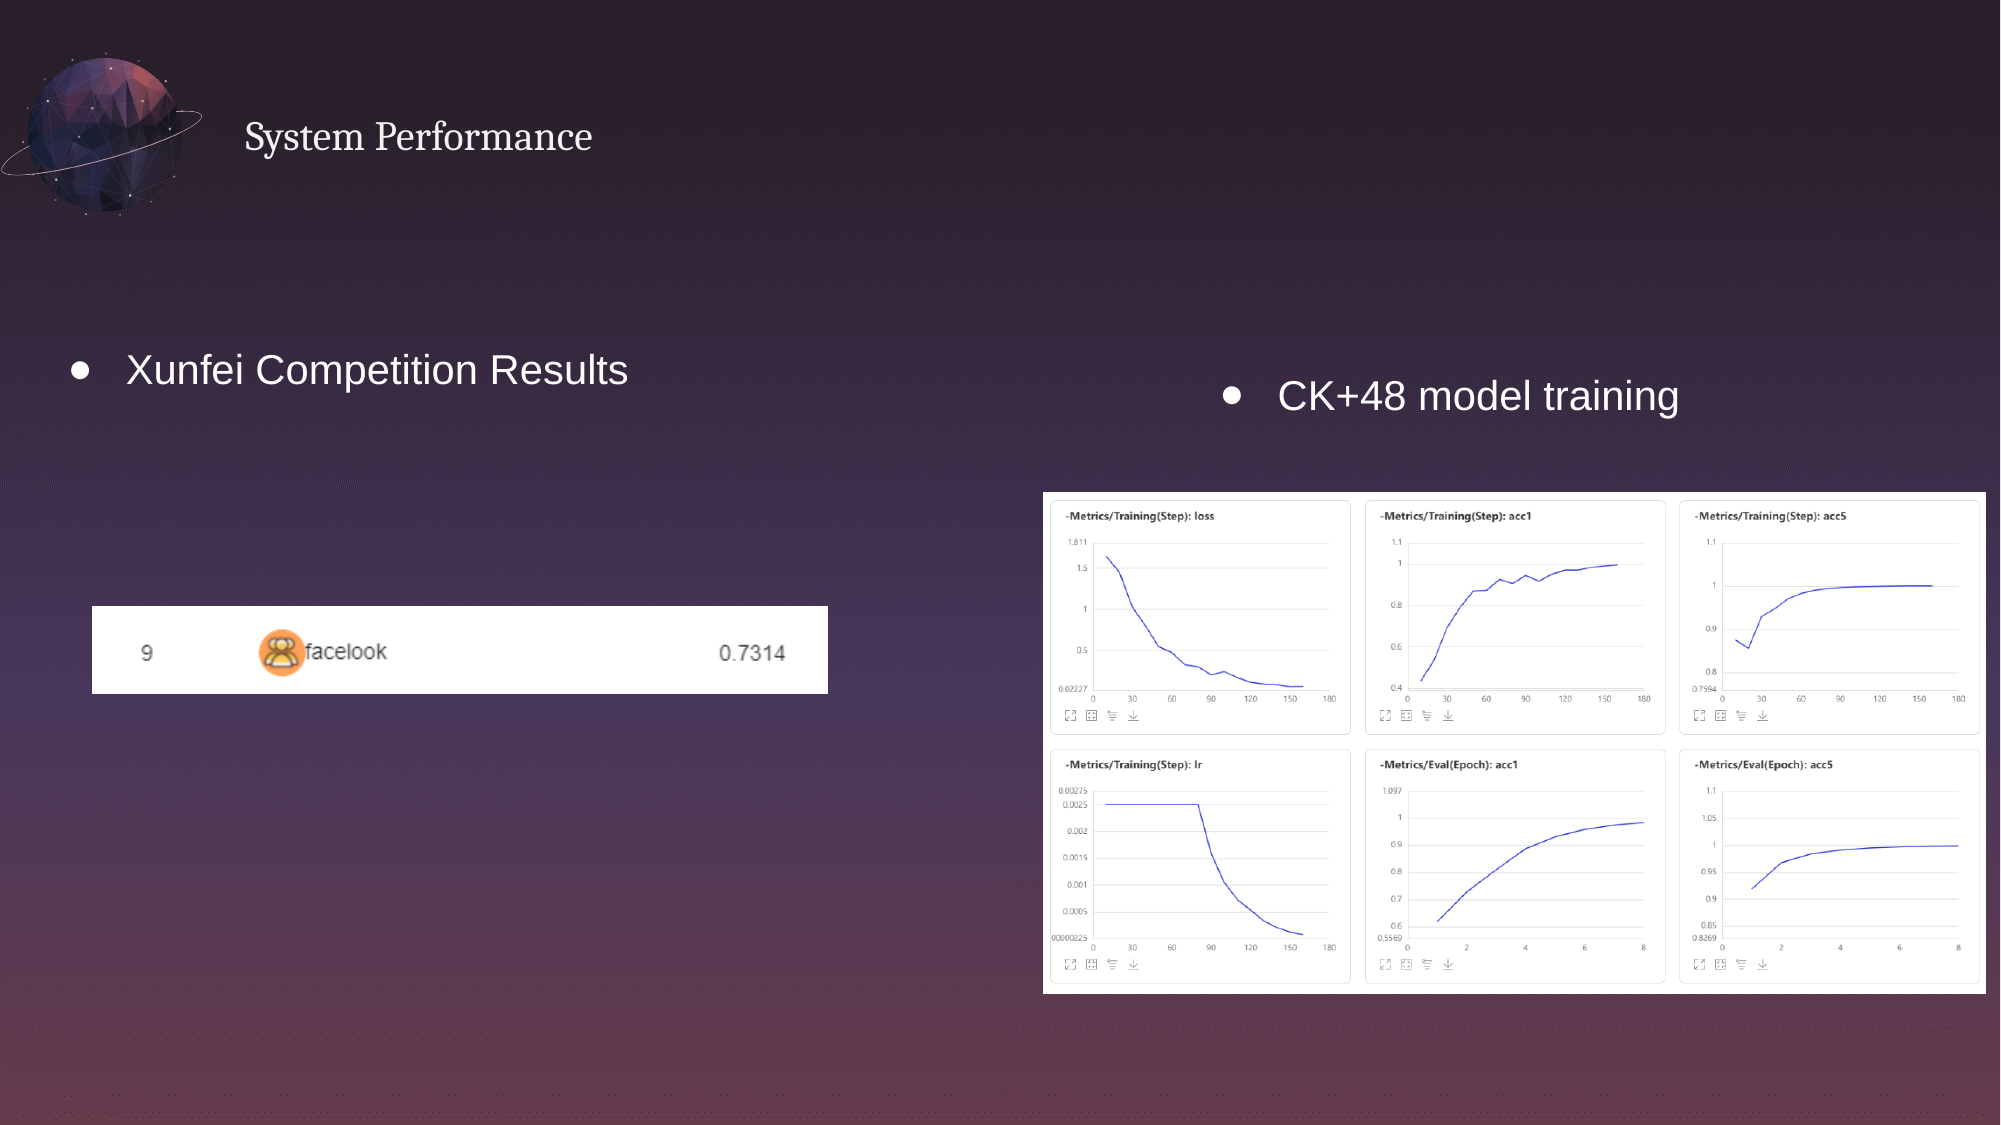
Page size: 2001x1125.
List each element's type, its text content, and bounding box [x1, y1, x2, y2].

text_box Xunfei Competition Results [35, 278, 689, 409]
text_box System Performance [230, 101, 828, 167]
text_box CK+48 model training [1187, 303, 1841, 434]
picture [0, 0, 2001, 1125]
